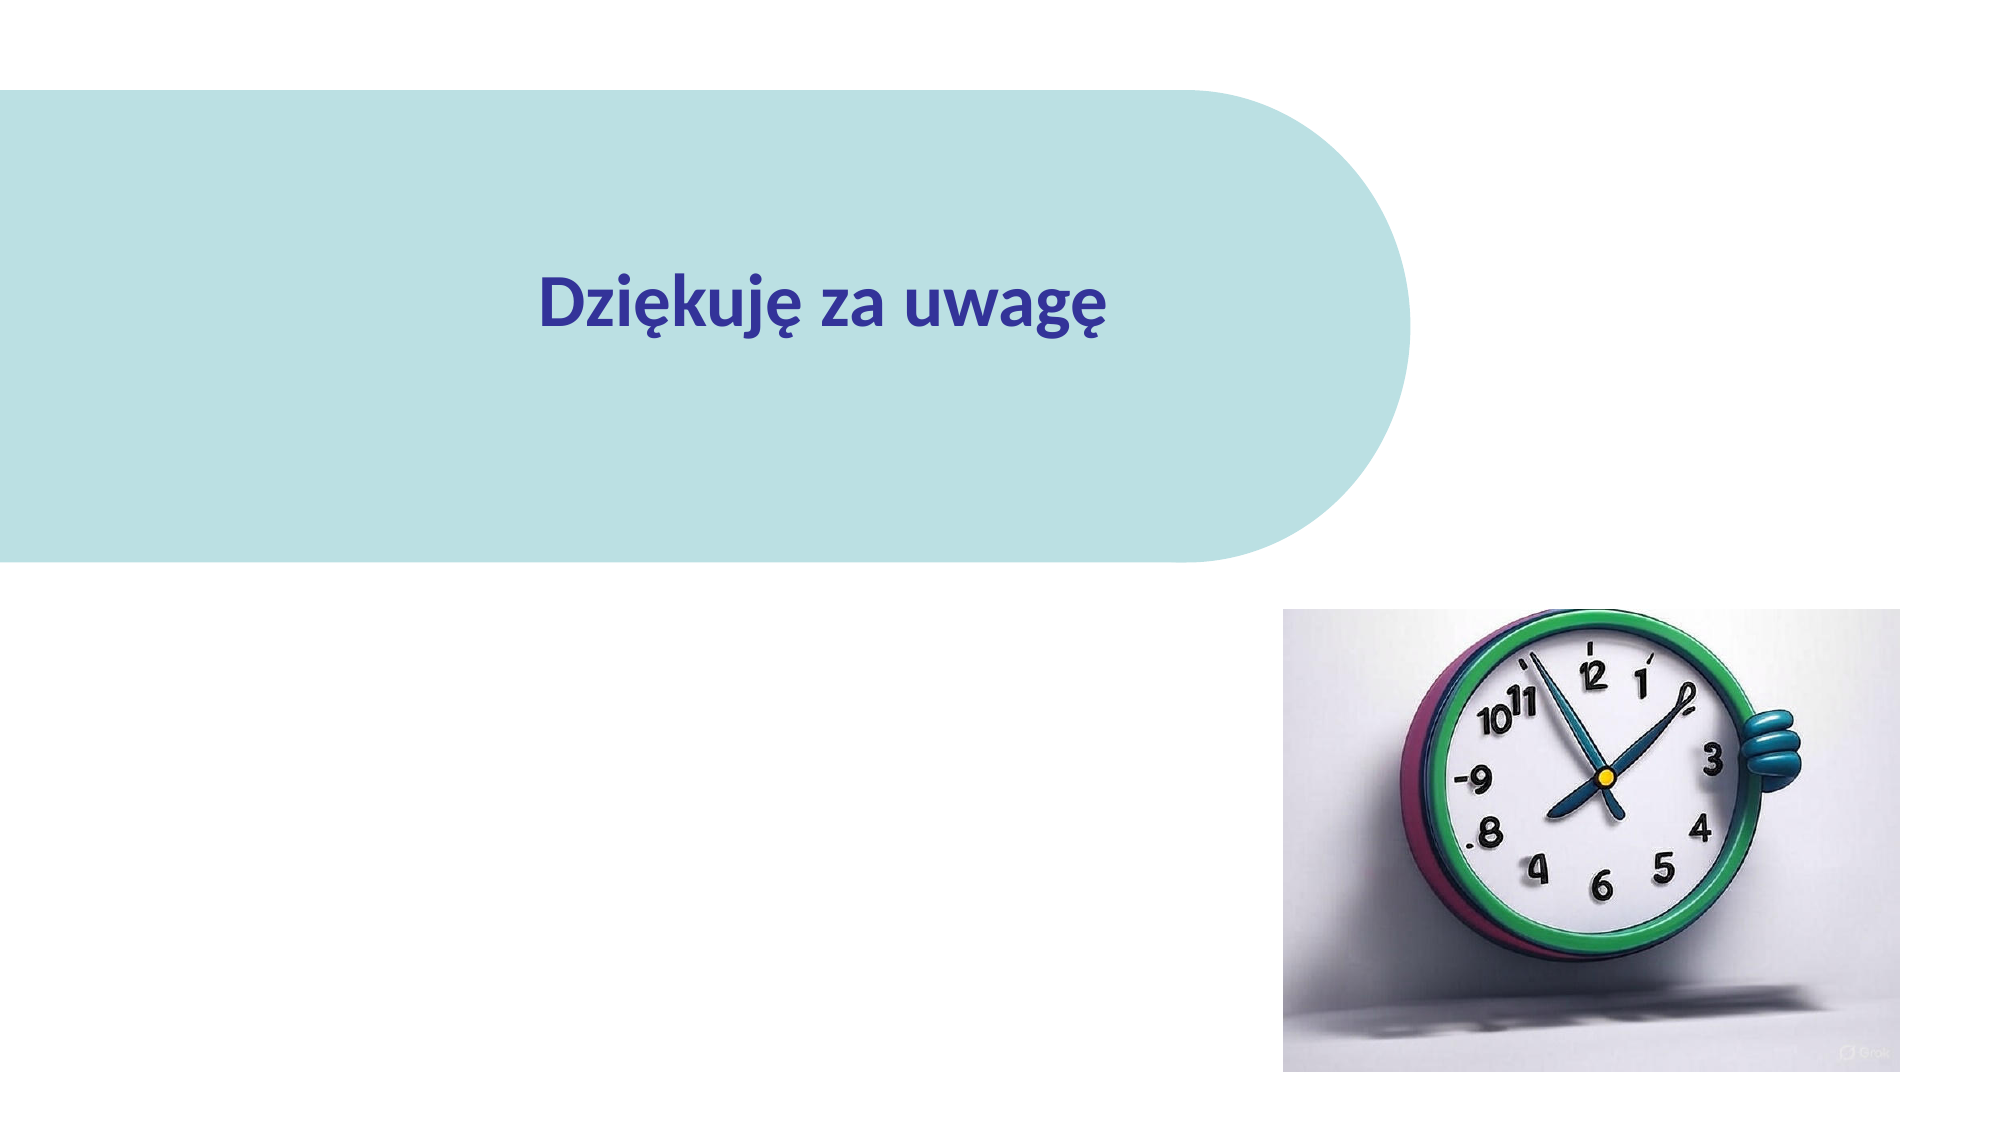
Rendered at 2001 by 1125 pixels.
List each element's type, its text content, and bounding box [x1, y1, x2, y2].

text_box [0, 90, 1171, 563]
picture [1283, 609, 1900, 1072]
text_box [962, 90, 1411, 563]
text_box Dziękuję za uwagę [359, 243, 1305, 349]
